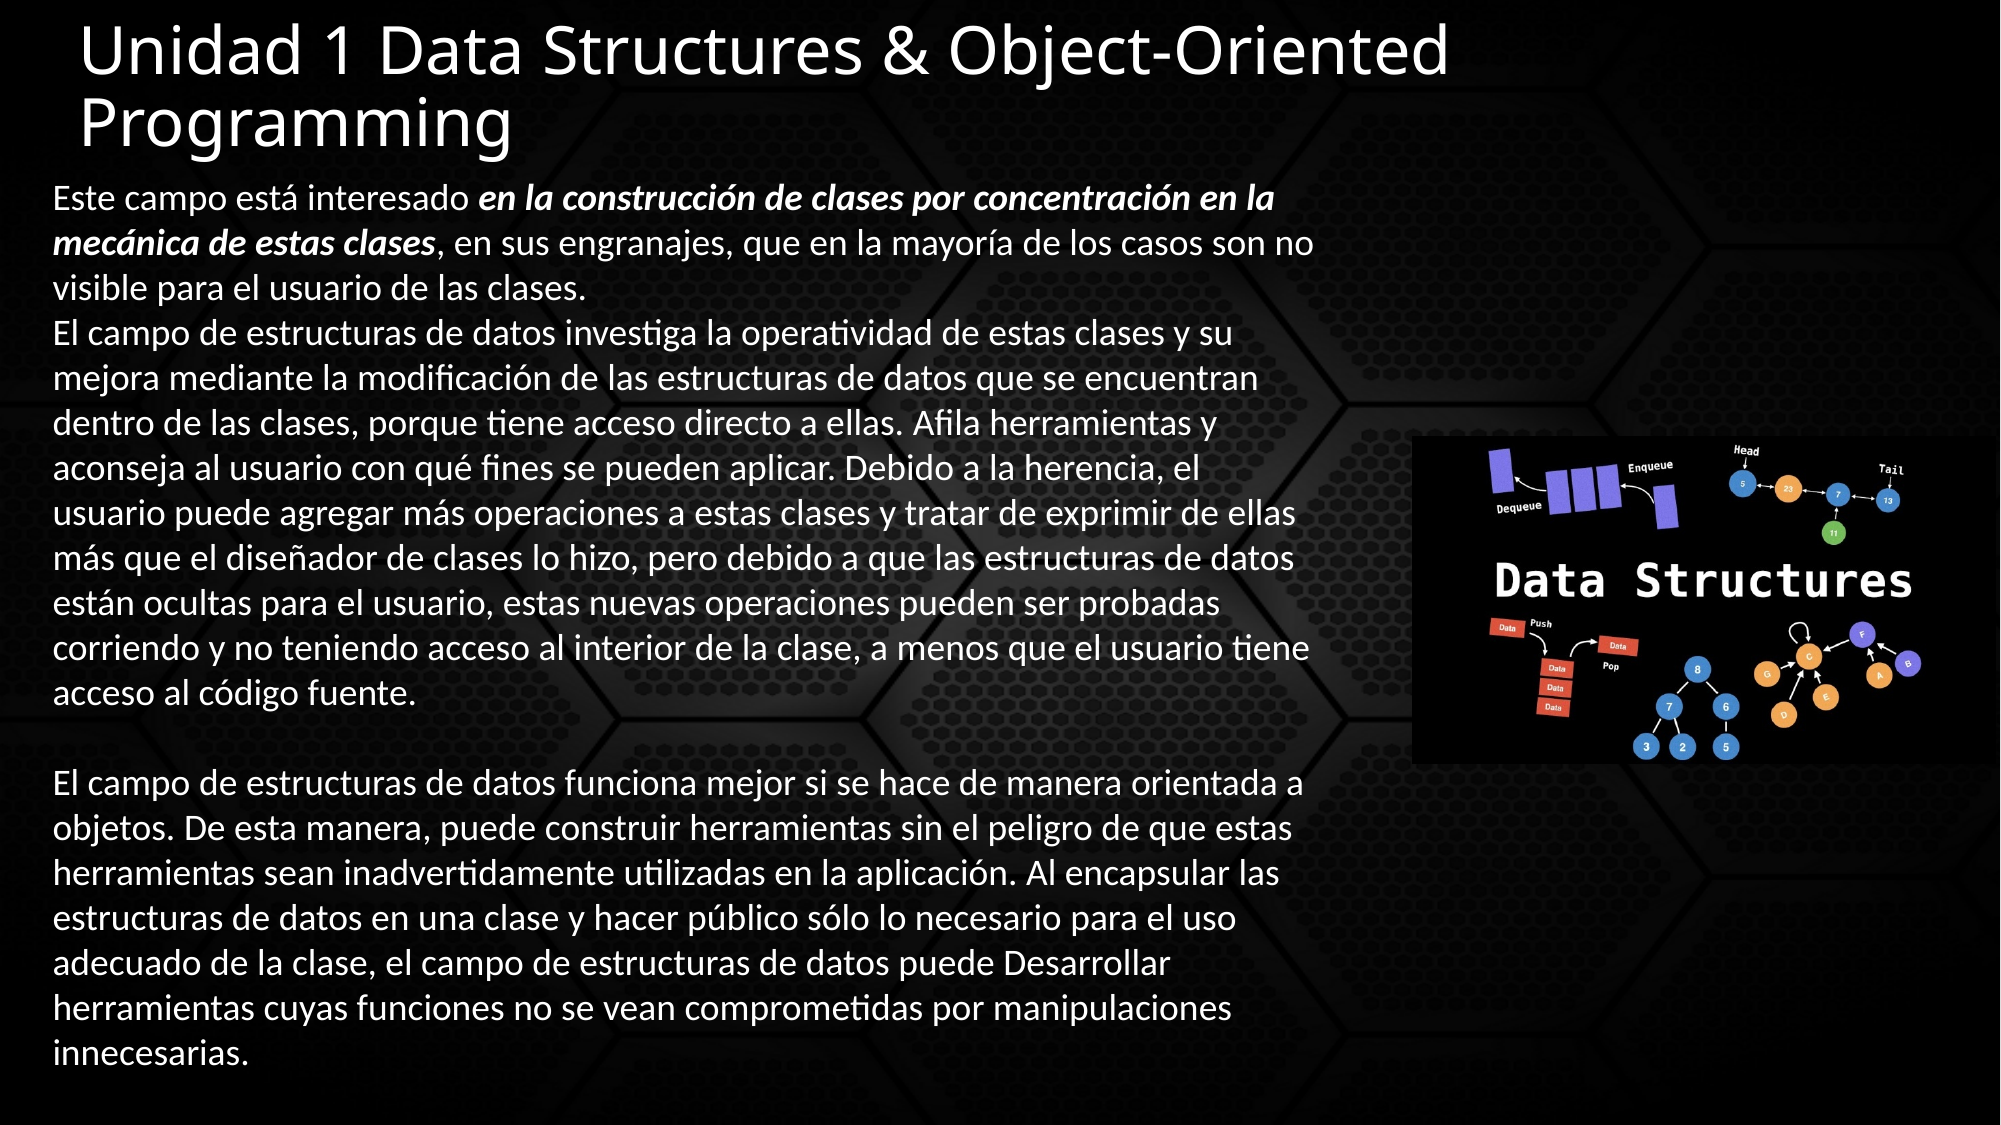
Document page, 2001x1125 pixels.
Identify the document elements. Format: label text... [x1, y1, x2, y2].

text_box Unidad 1 Data Structures & Object-Oriented Programming [63, 0, 1842, 179]
text_box Este campo está interesado en la construcción de clases por concentración en la mecánica de estas clases, en sus engranajes, que en la mayoría de los casos son no visible para el usuario de las clases. El campo de estructuras de datos investiga la operatividad de estas clases y su mejora mediante la modificación de las estructuras de datos que se encuentran dentro de las clases, porque tiene acceso directo a ellas. Afila herramientas y aconseja al usuario con qué fines se pueden aplicar. Debido a la herencia, el usuario puede agregar más operaciones a estas clases y tratar de exprimir de ellas más que el diseñador de clases lo hizo, pero debido a que las estructuras de datos están ocultas para el usuario, estas nuevas operaciones pueden ser probadas corriendo y no teniendo acceso al interior de la clase, a menos que el usuario tiene acceso al código fuente. El campo de estructuras de datos funciona mejor si se hace de manera orientada a objetos. De esta manera, puede construir herramientas sin el peligro de que estas herramientas sean inadvertidamente utilizadas en la aplicación. Al encapsular las estructuras de datos en una clase y hacer público sólo lo necesario para el uso adecuado de la clase, el campo de estructuras de datos puede Desarrollar herramientas cuyas funciones no se vean comprometidas por manipulaciones innecesarias. [37, 75, 1339, 1081]
picture [0, 0, 2001, 1125]
